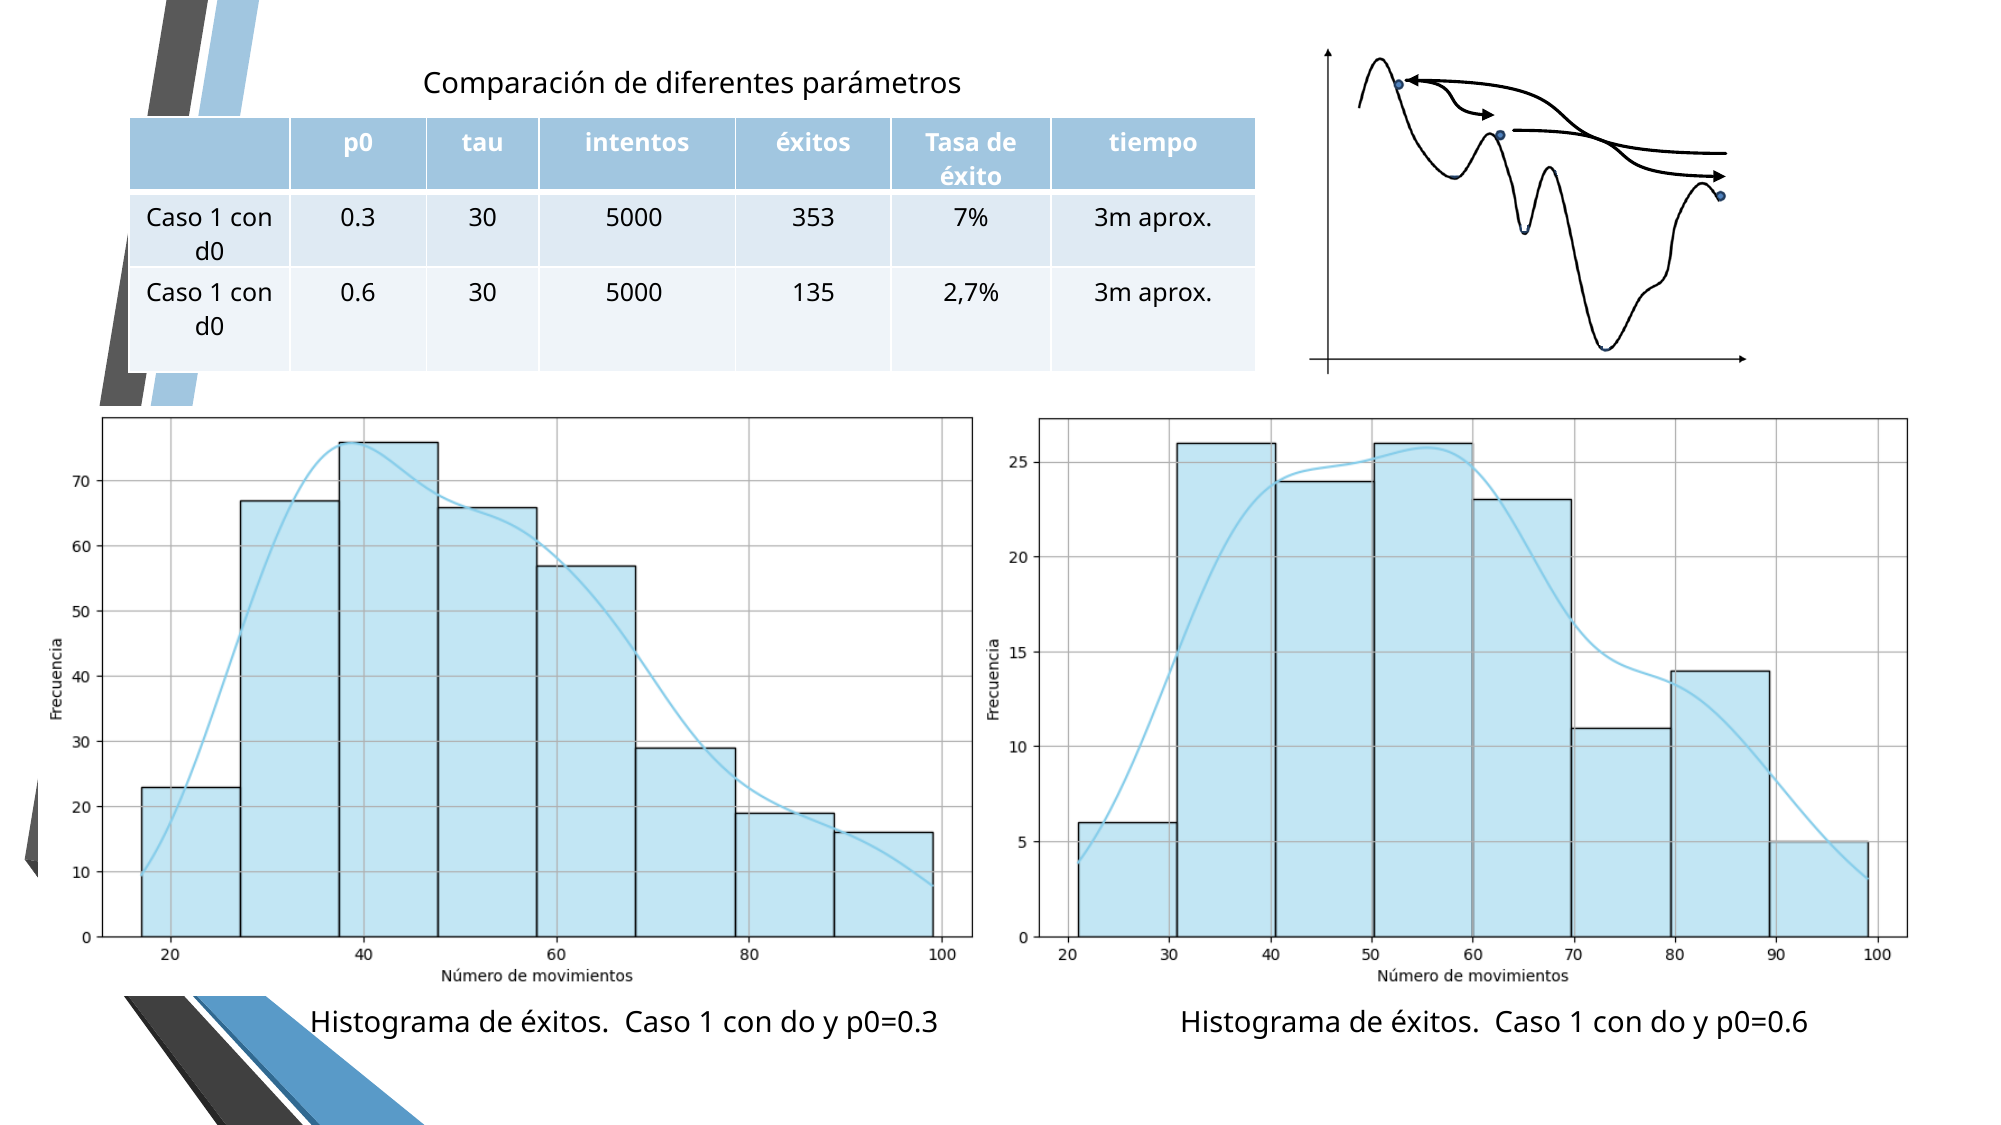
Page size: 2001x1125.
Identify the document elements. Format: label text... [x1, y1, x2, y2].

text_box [1405, 80, 1726, 154]
table_header p0 [291, 118, 426, 189]
table_header intentos [540, 118, 735, 189]
table_header tiempo [1052, 118, 1255, 189]
table_cell 135 [736, 268, 890, 371]
table_cell 3m aprox. [1052, 268, 1255, 371]
table_header tau [427, 118, 538, 189]
table_cell 2,7% [892, 268, 1050, 371]
table_cell 5000 [540, 195, 735, 266]
table_cell 353 [736, 195, 890, 266]
table_cell 3m aprox. [1052, 195, 1255, 266]
text_box Comparación de diferentes parámetros [408, 56, 977, 107]
table_header [130, 118, 289, 189]
text_box Histograma de éxitos. Caso 1 con do y p0=0.3 [295, 996, 954, 1081]
picture [1309, 39, 1754, 383]
table_cell Caso 1 con d0 [130, 195, 289, 266]
table_header éxitos [736, 118, 890, 189]
table_cell 5000 [540, 268, 735, 371]
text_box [1513, 154, 1726, 177]
table_cell 7% [892, 195, 1050, 266]
text_box Histograma de éxitos. Caso 1 con do y p0=0.6 [1165, 996, 1824, 1081]
picture [38, 406, 1917, 996]
table_header Tasa de éxito [892, 118, 1050, 189]
table_cell 0.6 [291, 268, 426, 371]
table_cell Caso 1 con d0 [130, 268, 289, 371]
table_cell 0.3 [291, 195, 426, 266]
table_cell 30 [427, 195, 538, 266]
table_cell 30 [427, 268, 538, 371]
